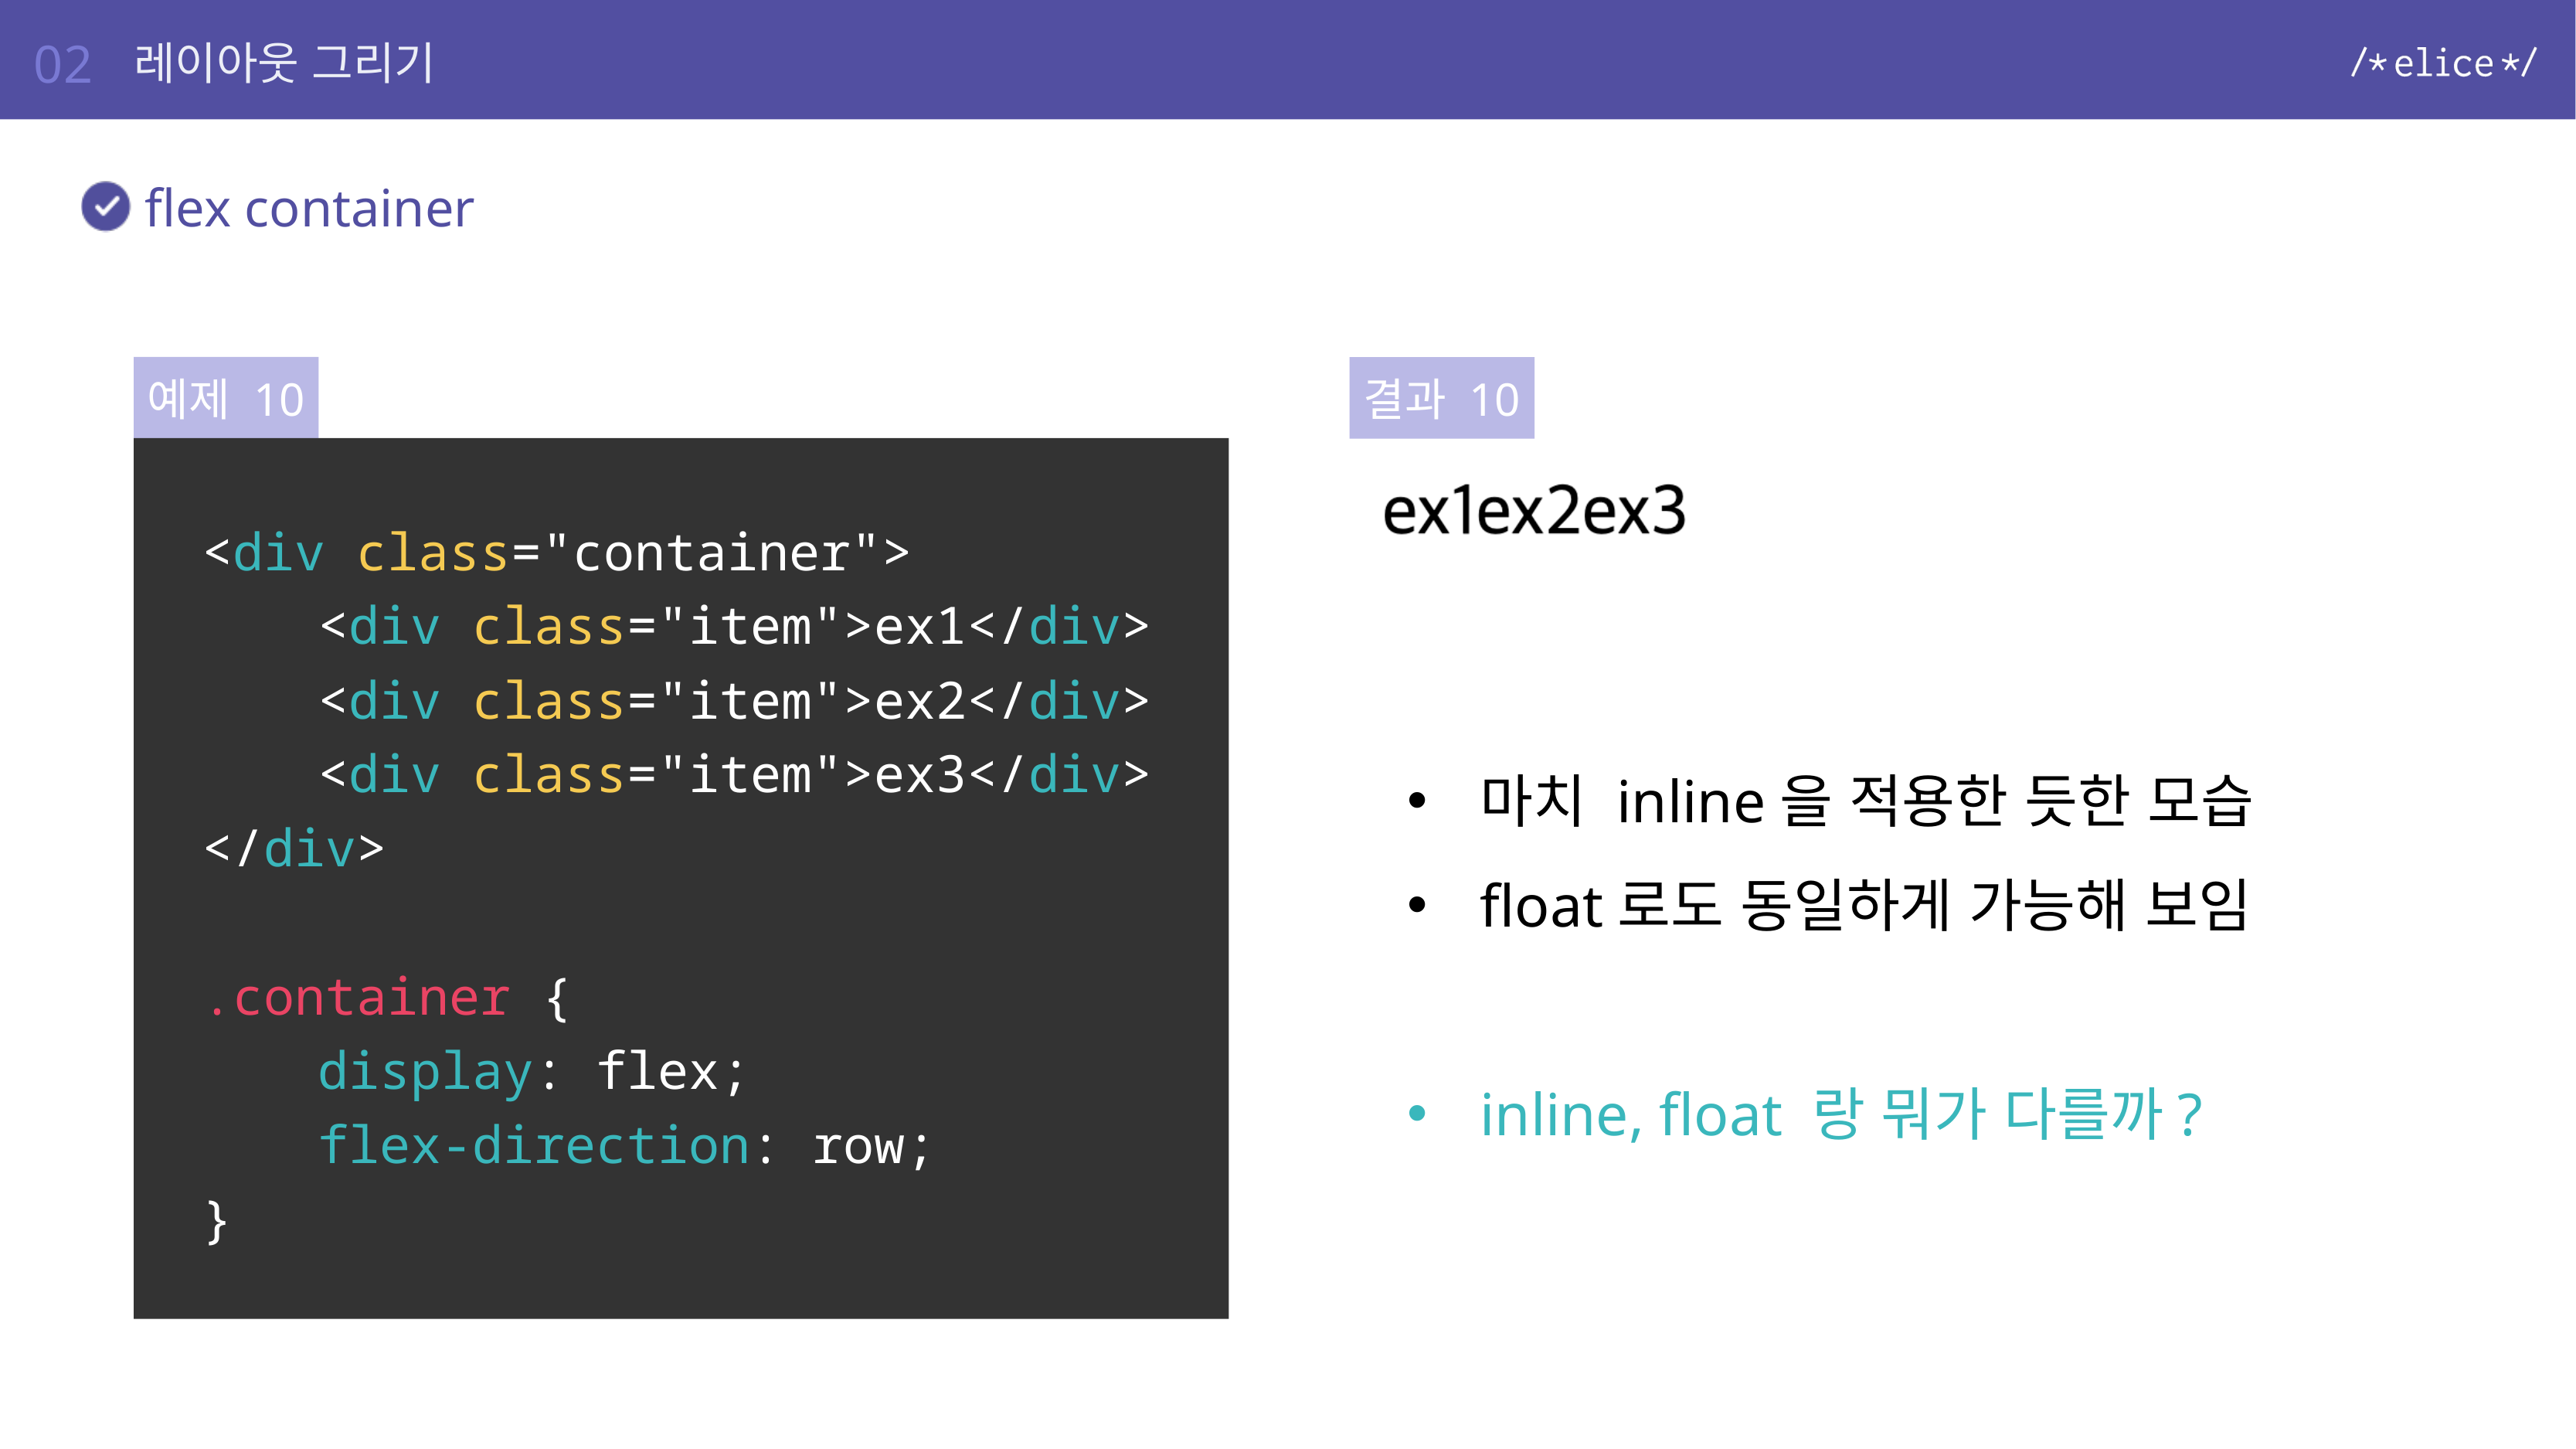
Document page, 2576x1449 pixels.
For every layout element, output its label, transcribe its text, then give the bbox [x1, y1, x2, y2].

list 예제 10 [134, 356, 319, 437]
picture [81, 180, 133, 233]
list flex container [134, 162, 2443, 251]
text_box 결과 10 [1349, 357, 1535, 430]
picture [1349, 438, 1785, 581]
list 레이아웃 그리기 [134, 17, 2311, 107]
picture [2347, 32, 2542, 91]
list <div class="container"> <div class="item">ex1</div> <div class="item">ex2</div> <div class="item">ex3</div> </div> .container { display: flex; flex-direction: row; } [134, 437, 1229, 1319]
list 02 [33, 17, 134, 107]
list 마치 inline을 적용한 듯한 모습 float로도 동일하게 가능해 보임 inline, float 랑 뭐가 다를까? [1396, 724, 2442, 1319]
